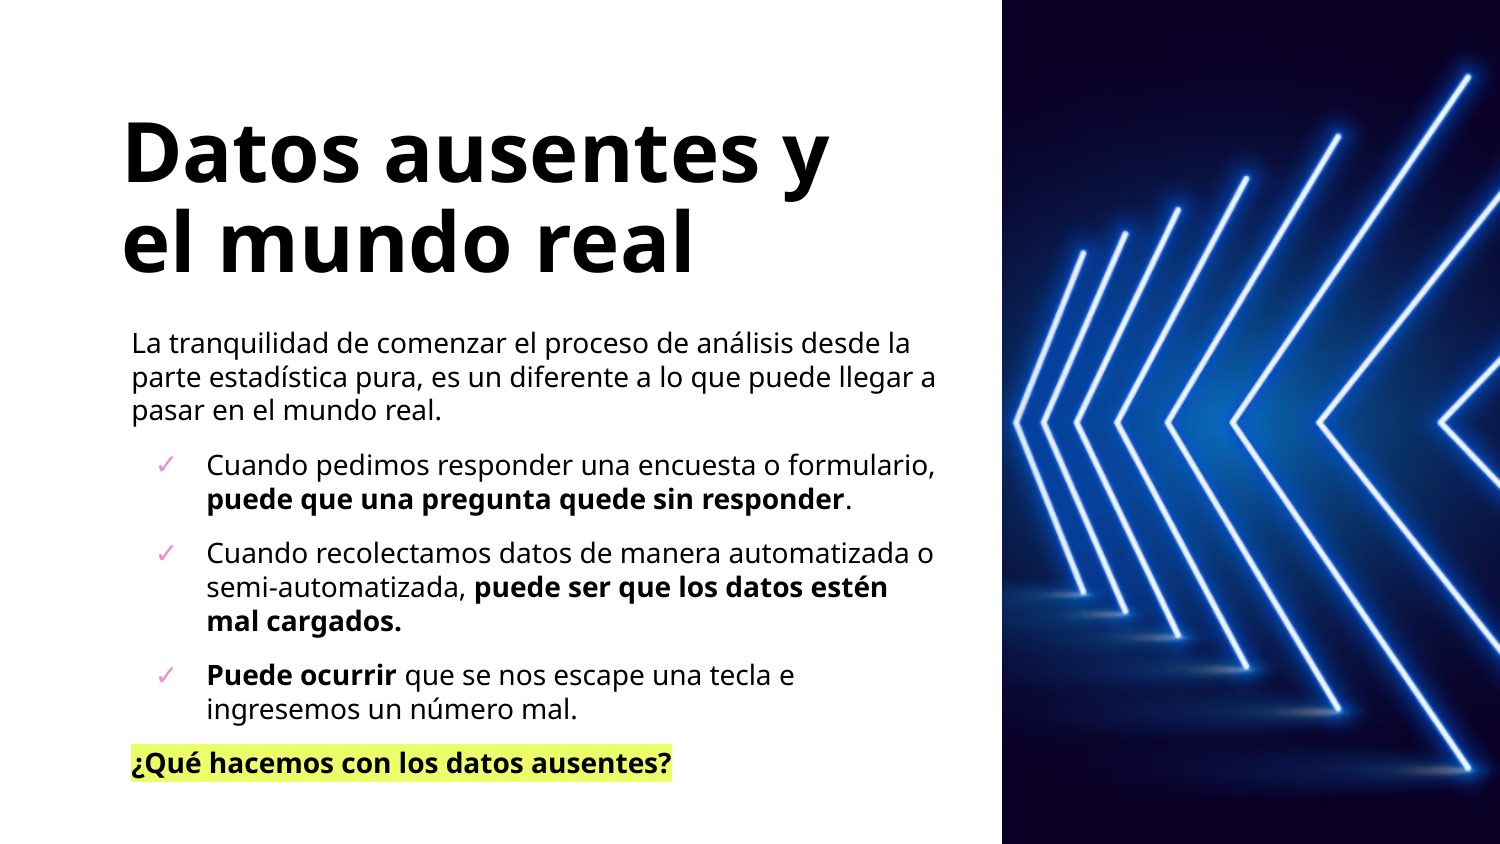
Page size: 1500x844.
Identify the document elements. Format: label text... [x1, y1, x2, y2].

text_box Datos ausentes y el mundo real [106, 95, 865, 258]
text_box La tranquilidad de comenzar el proceso de análisis desde la parte estadística pura, es un diferente a lo que puede llegar a pasar en el mundo real. Cuando pedimos responder una encuesta o formulario, puede que una pregunta quede sin responder. Cuando recolectamos datos de manera automatizada o semi-automatizada, puede ser que los datos estén mal cargados. Puede ocurrir que se nos escape una tecla e ingresemos un número mal. ¿Qué hacemos con los datos ausentes? [116, 310, 955, 795]
picture [1001, 0, 1500, 844]
